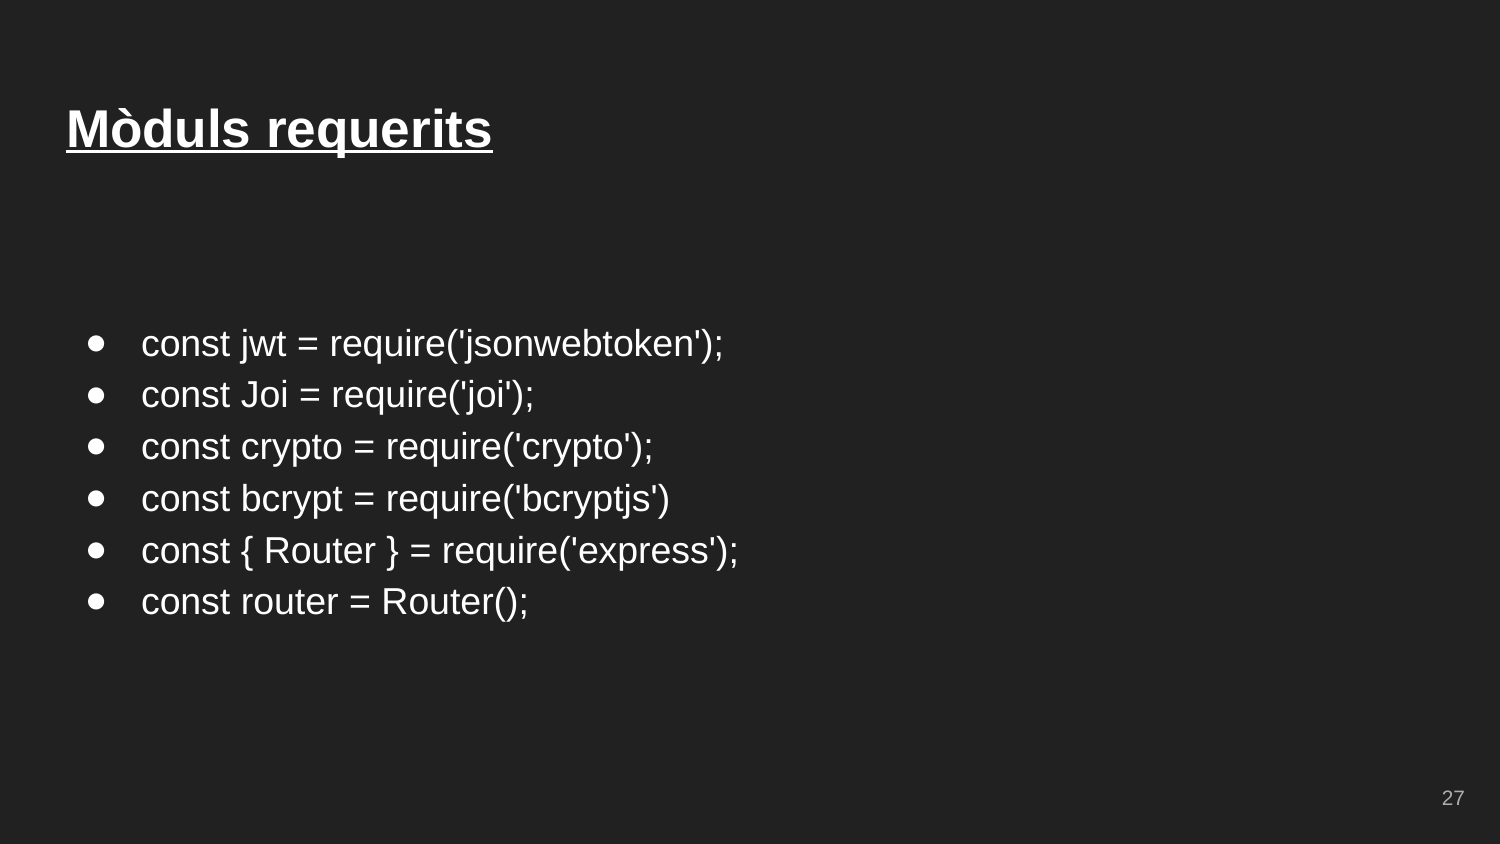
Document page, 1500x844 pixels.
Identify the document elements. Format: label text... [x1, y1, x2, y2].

list const jwt = require('jsonwebtoken'); const Joi = require('joi'); const crypto = require('crypto'); const bcrypt = require('bcryptjs') const { Router } = require('express'); const router = Router(); [51, 296, 1449, 844]
slide_number ‹#› [1389, 764, 1480, 830]
title Mòduls requerits [51, 79, 1449, 174]
